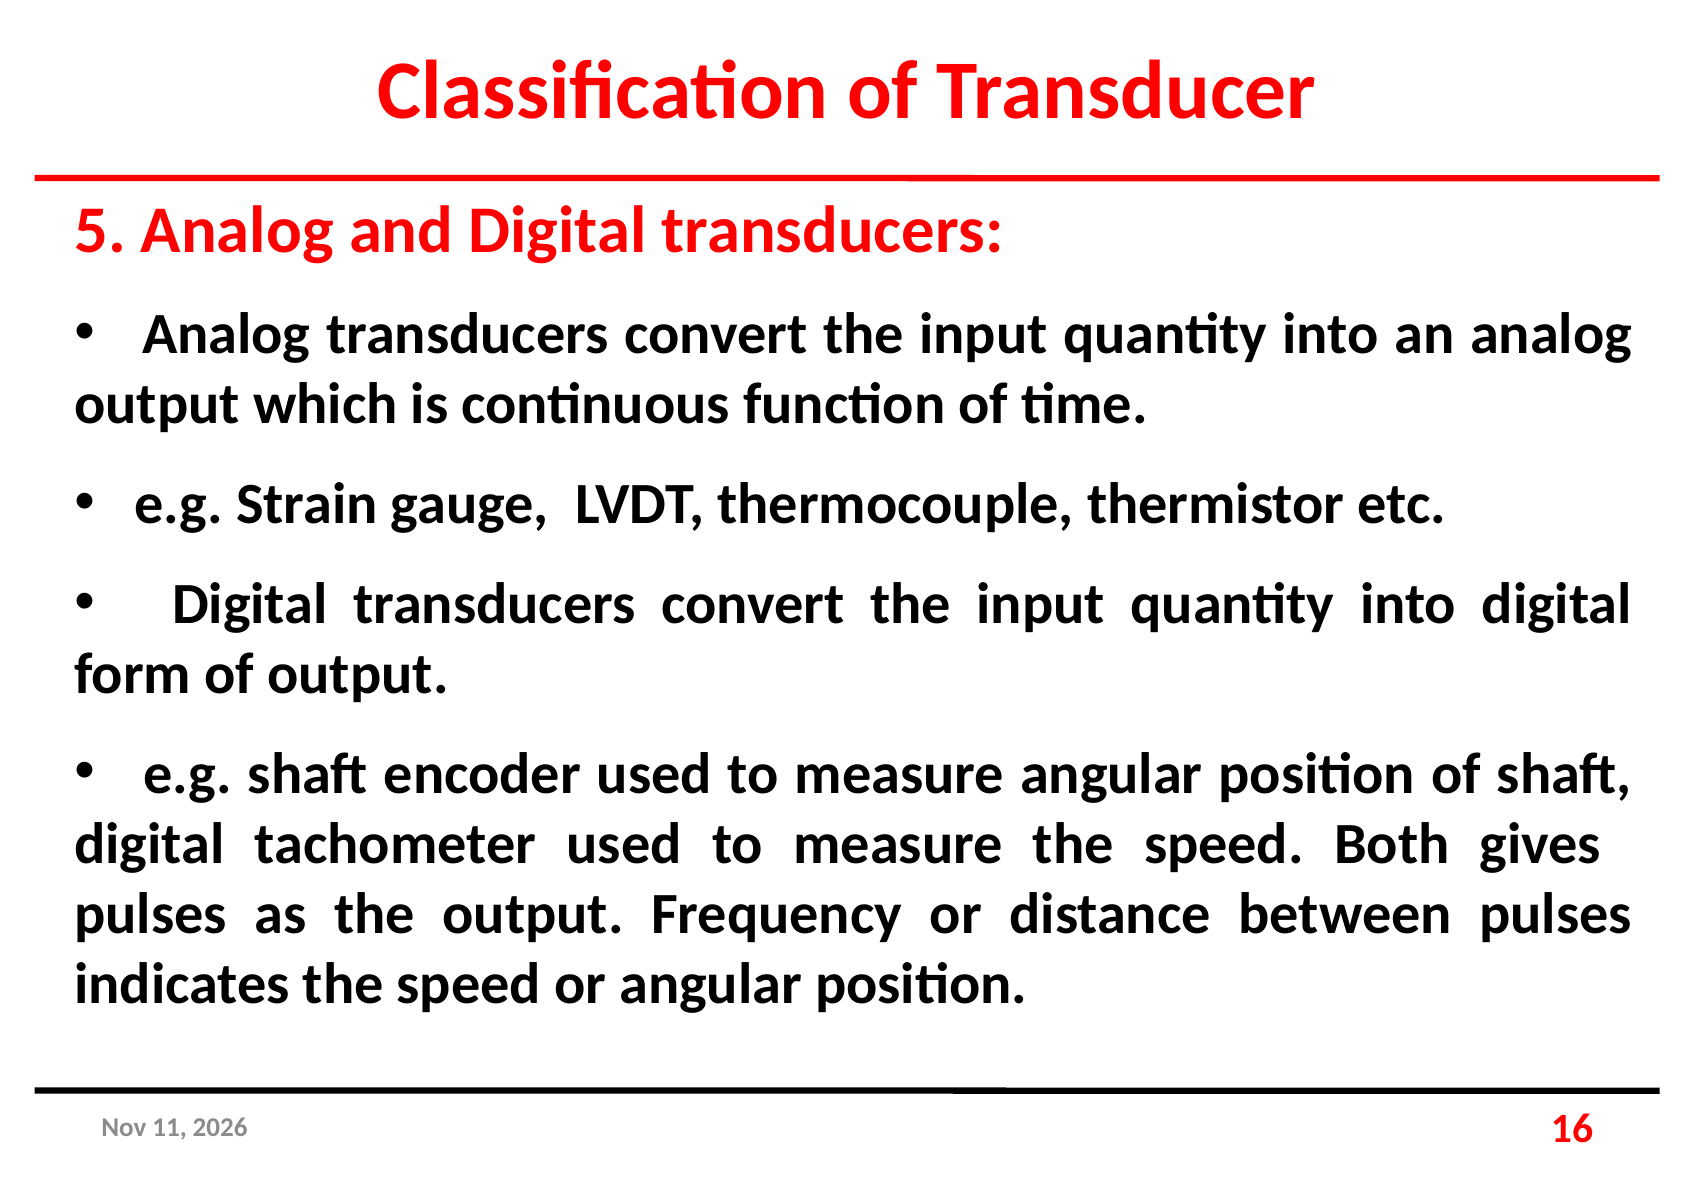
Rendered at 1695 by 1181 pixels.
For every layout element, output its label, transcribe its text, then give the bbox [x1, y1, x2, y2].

slide_number 16 [1214, 1102, 1610, 1158]
slide_number 25-Apr-19 [84, 1102, 481, 1158]
text_box 5. Analog and Digital transducers: Analog transducers convert the input quantity into an analog output which is continuous function of time. e.g. Strain gauge, LVDT, thermocouple, thermistor etc. Digital transducers convert the input quantity into digital form of output. e.g. shaft encoder used to measure angular position of shaft, digital tachometer used to measure the speed. Both gives pulses as the output. Frequency or distance between pulses indicates the speed or angular position. [59, 190, 1648, 1023]
text_box Classification of Transducer [33, 26, 1662, 145]
